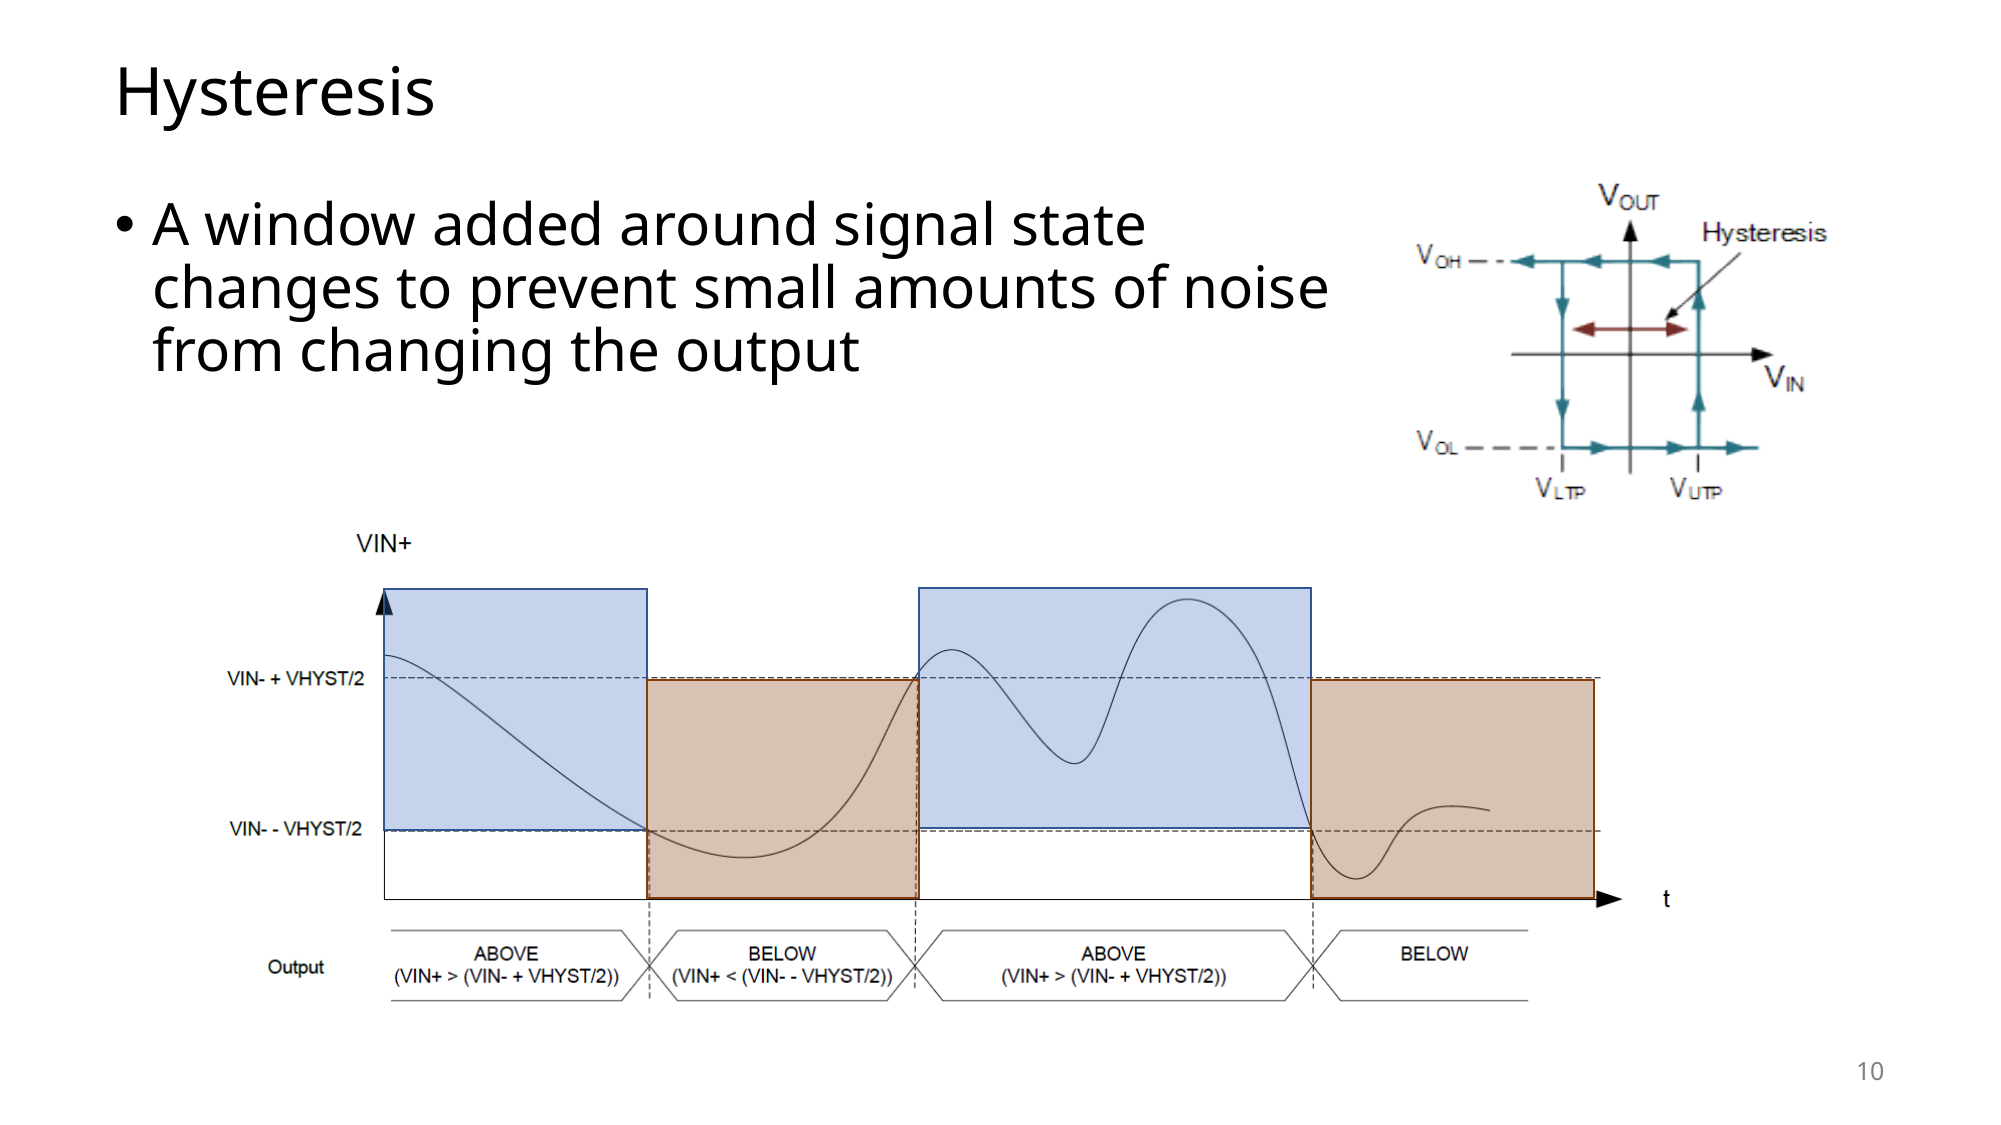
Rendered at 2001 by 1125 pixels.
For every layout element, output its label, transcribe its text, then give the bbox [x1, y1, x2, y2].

list A window added around signal state changes to prevent small amounts of noise from changing the output [99, 187, 1390, 1013]
picture [215, 175, 1828, 1013]
title Hysteresis [99, 37, 1900, 150]
slide_number 10 [1749, 1042, 1900, 1103]
